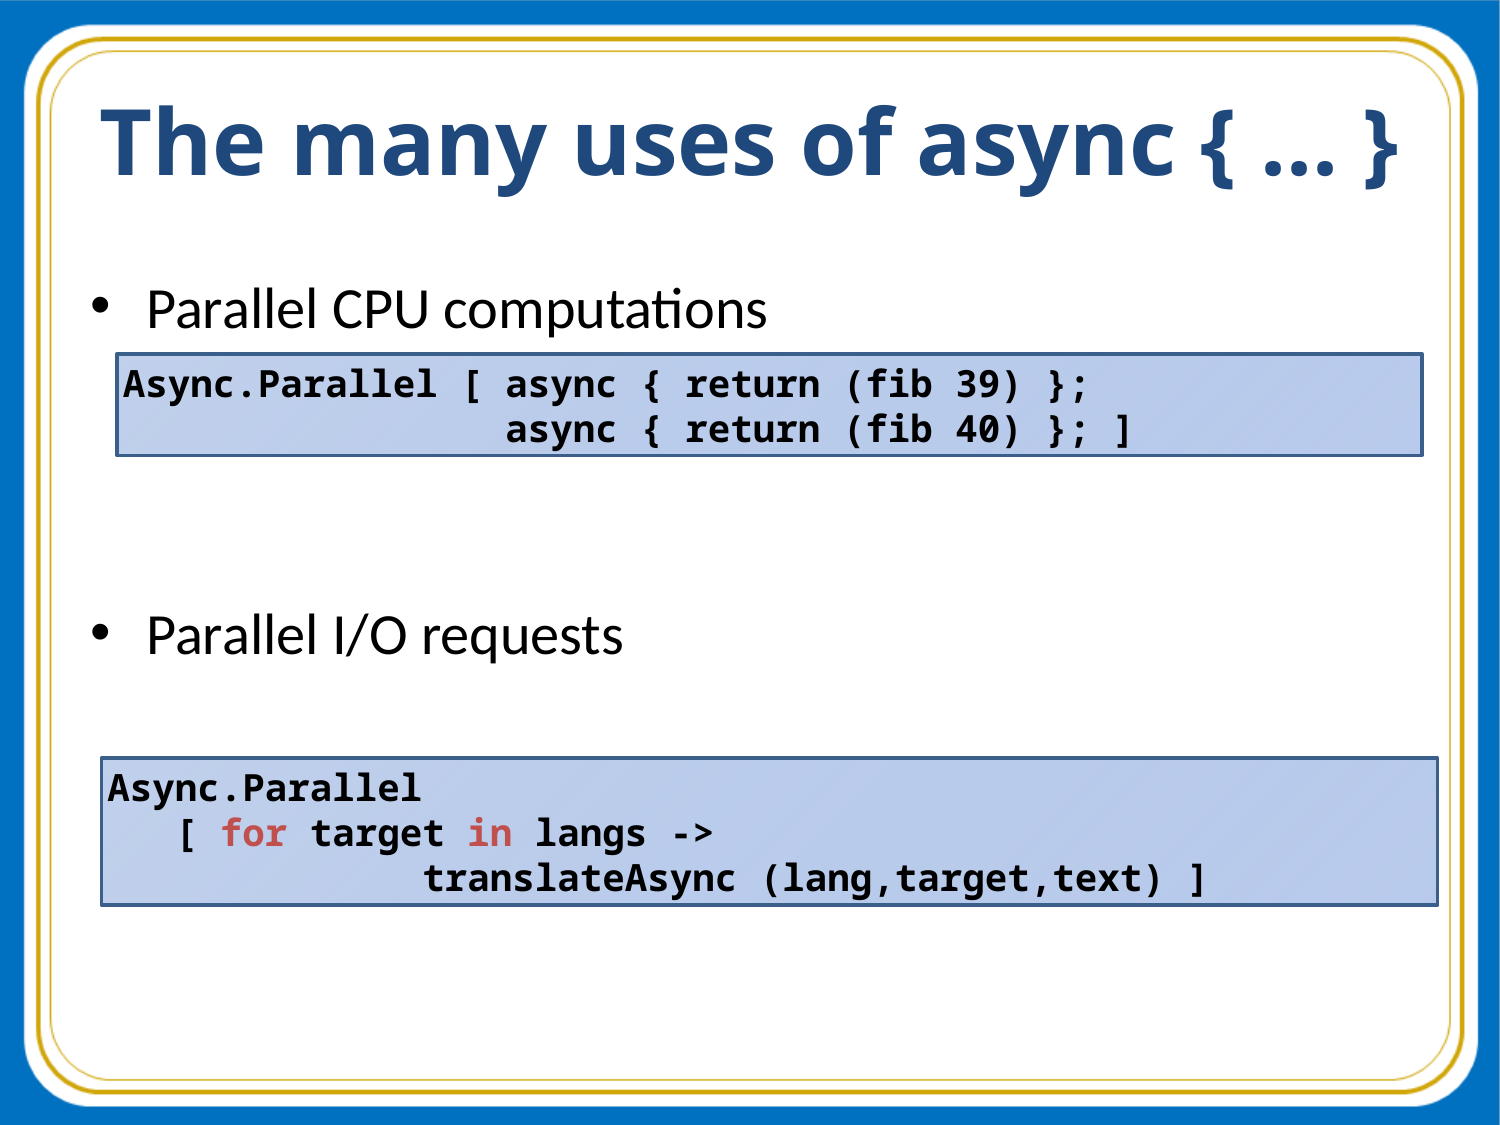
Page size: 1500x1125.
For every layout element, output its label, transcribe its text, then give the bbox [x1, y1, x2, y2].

list Parallel CPU computations Parallel I/O requests [75, 262, 1425, 1005]
title The many uses of async { ... } [75, 45, 1425, 233]
text_box Async.Parallel [ async { return (fib 39) }; async { return (fib 40) }; ] [115, 352, 1424, 457]
picture [0, 0, 1500, 1125]
text_box Async.Parallel [ for target in langs -> translateAsync (lang,target,text) ] [99, 756, 1439, 907]
